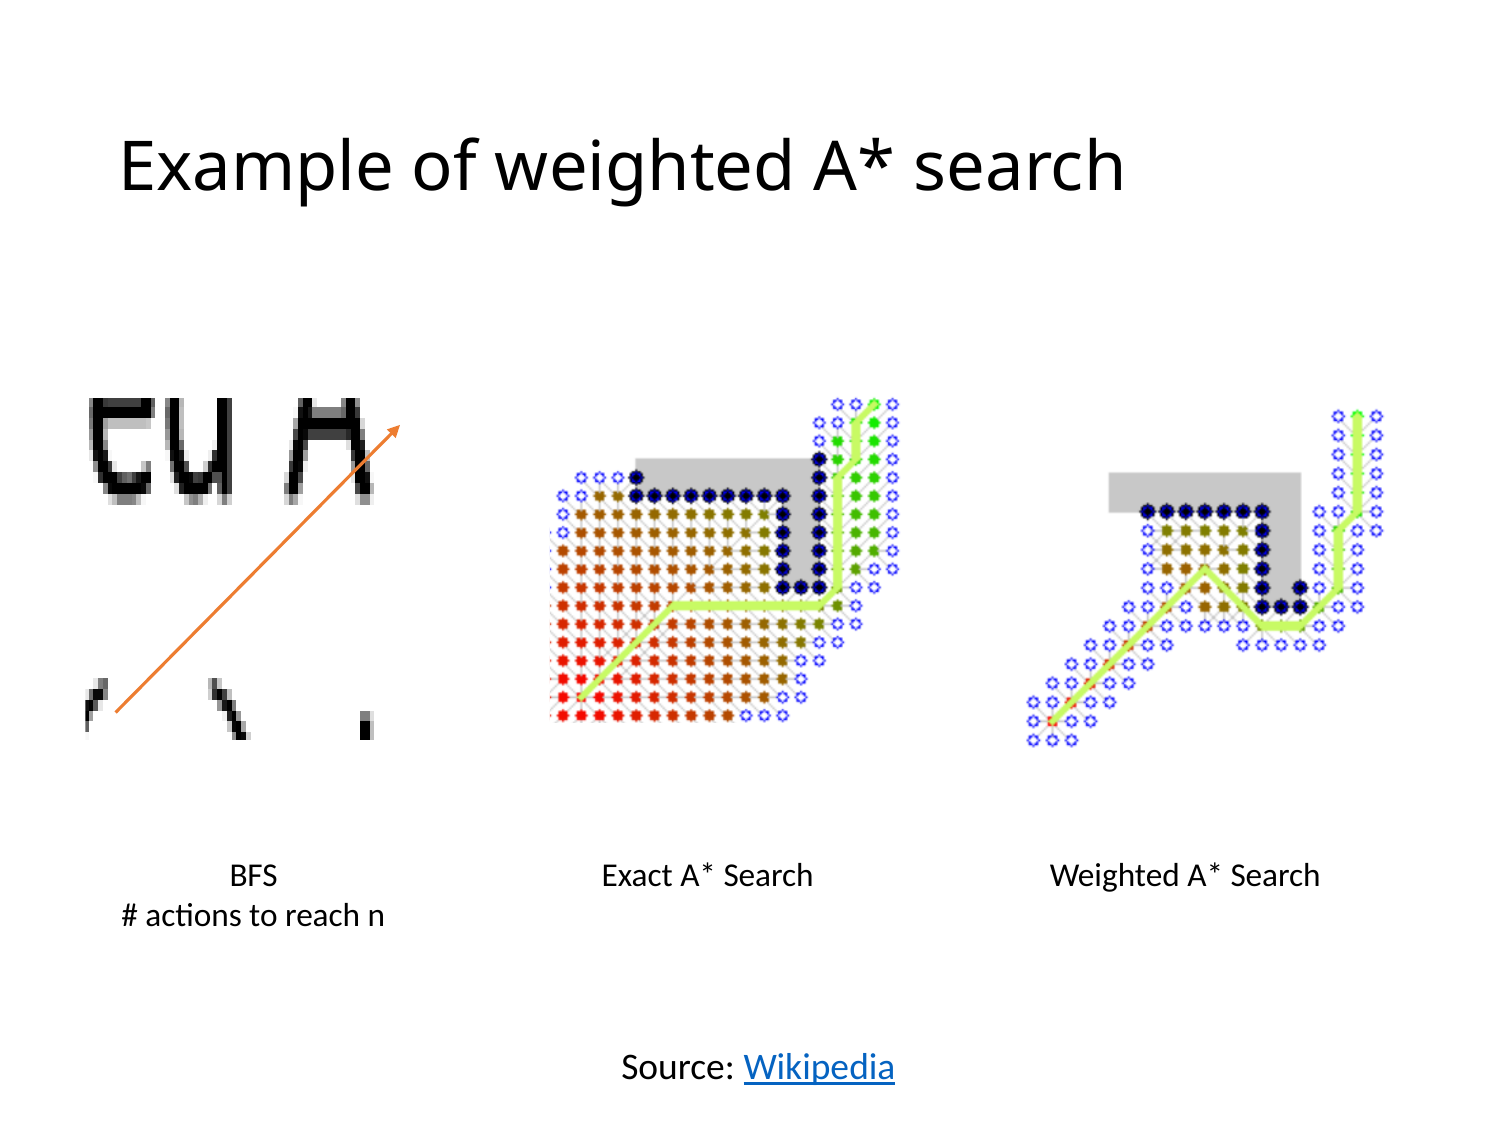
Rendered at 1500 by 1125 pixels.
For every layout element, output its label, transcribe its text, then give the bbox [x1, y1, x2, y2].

title Example of weighted A* search [103, 59, 1397, 278]
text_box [115, 424, 400, 713]
text_box Source: Wikipedia [606, 1034, 911, 1095]
picture [85, 397, 435, 740]
picture [1015, 362, 1391, 754]
picture [549, 362, 925, 723]
